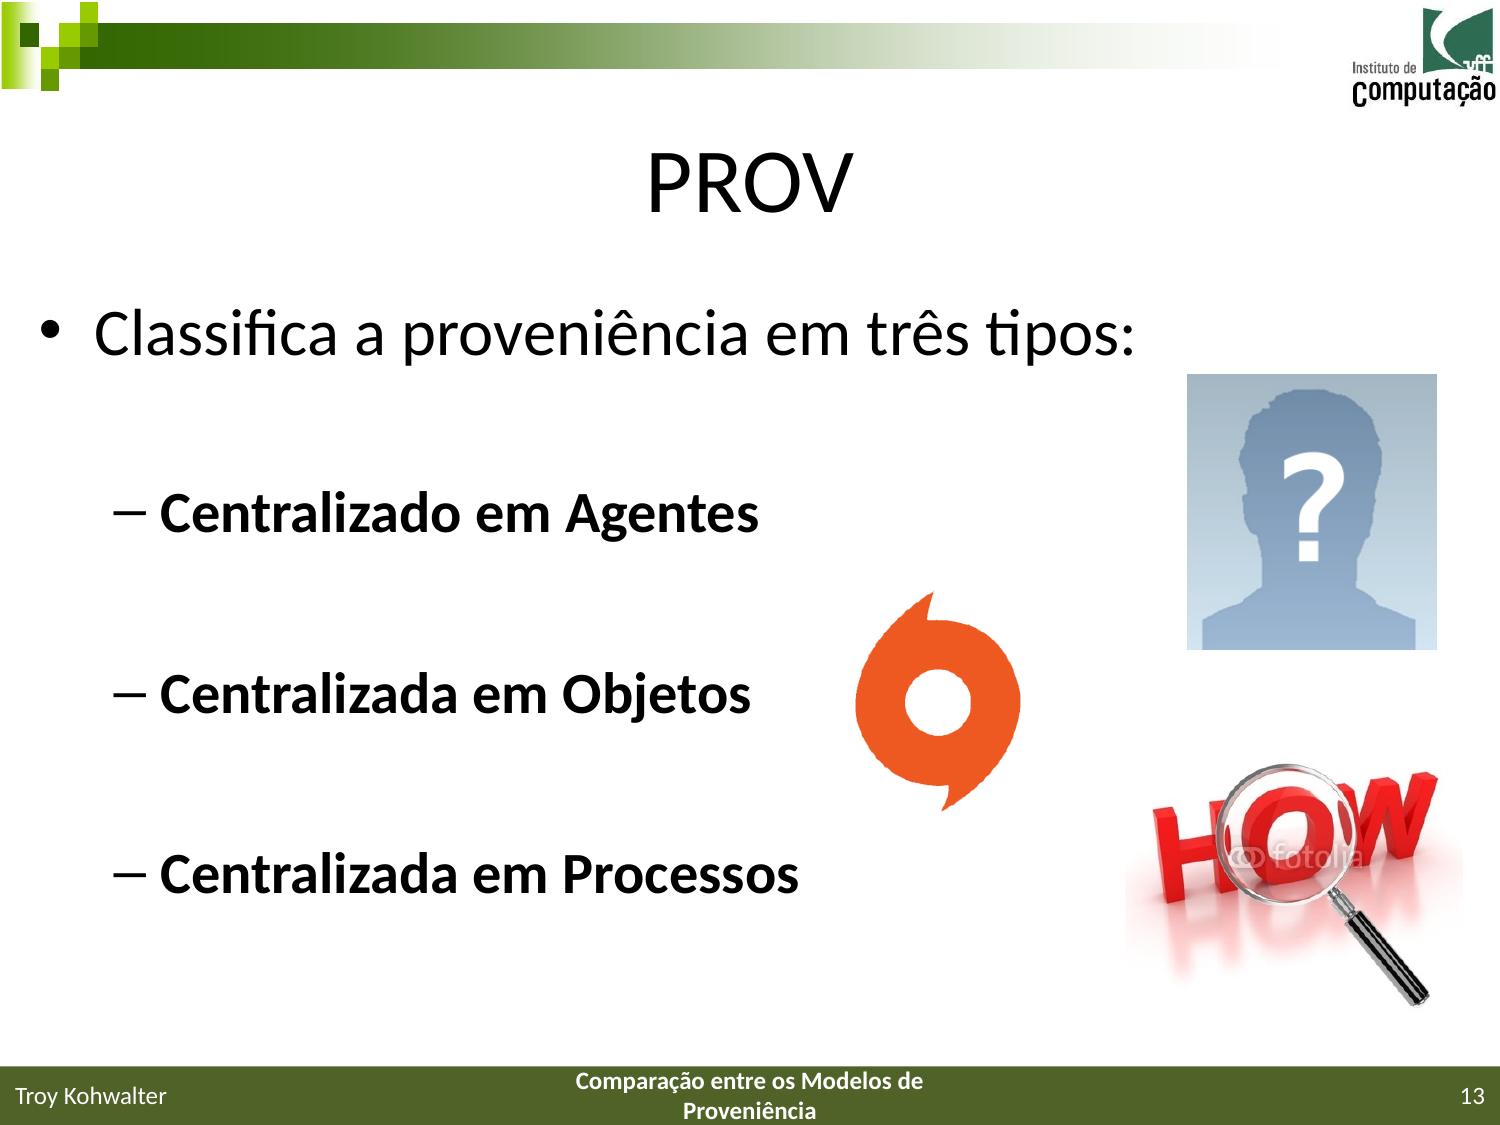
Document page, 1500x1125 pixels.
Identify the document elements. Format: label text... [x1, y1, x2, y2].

picture [1187, 374, 1438, 651]
picture [1124, 687, 1463, 1026]
slide_number 13 [1149, 1065, 1500, 1125]
list Classifica a proveniência em três tipos: Centralizado em Agentes Centralizada em Objetos Centralizada em Processos [23, 281, 1477, 1055]
slide_number Troy Kohwalter [0, 1065, 350, 1125]
picture [824, 587, 1051, 813]
title PROV [75, 82, 1425, 270]
footer Comparação entre os Modelos de Proveniência [512, 1065, 988, 1125]
